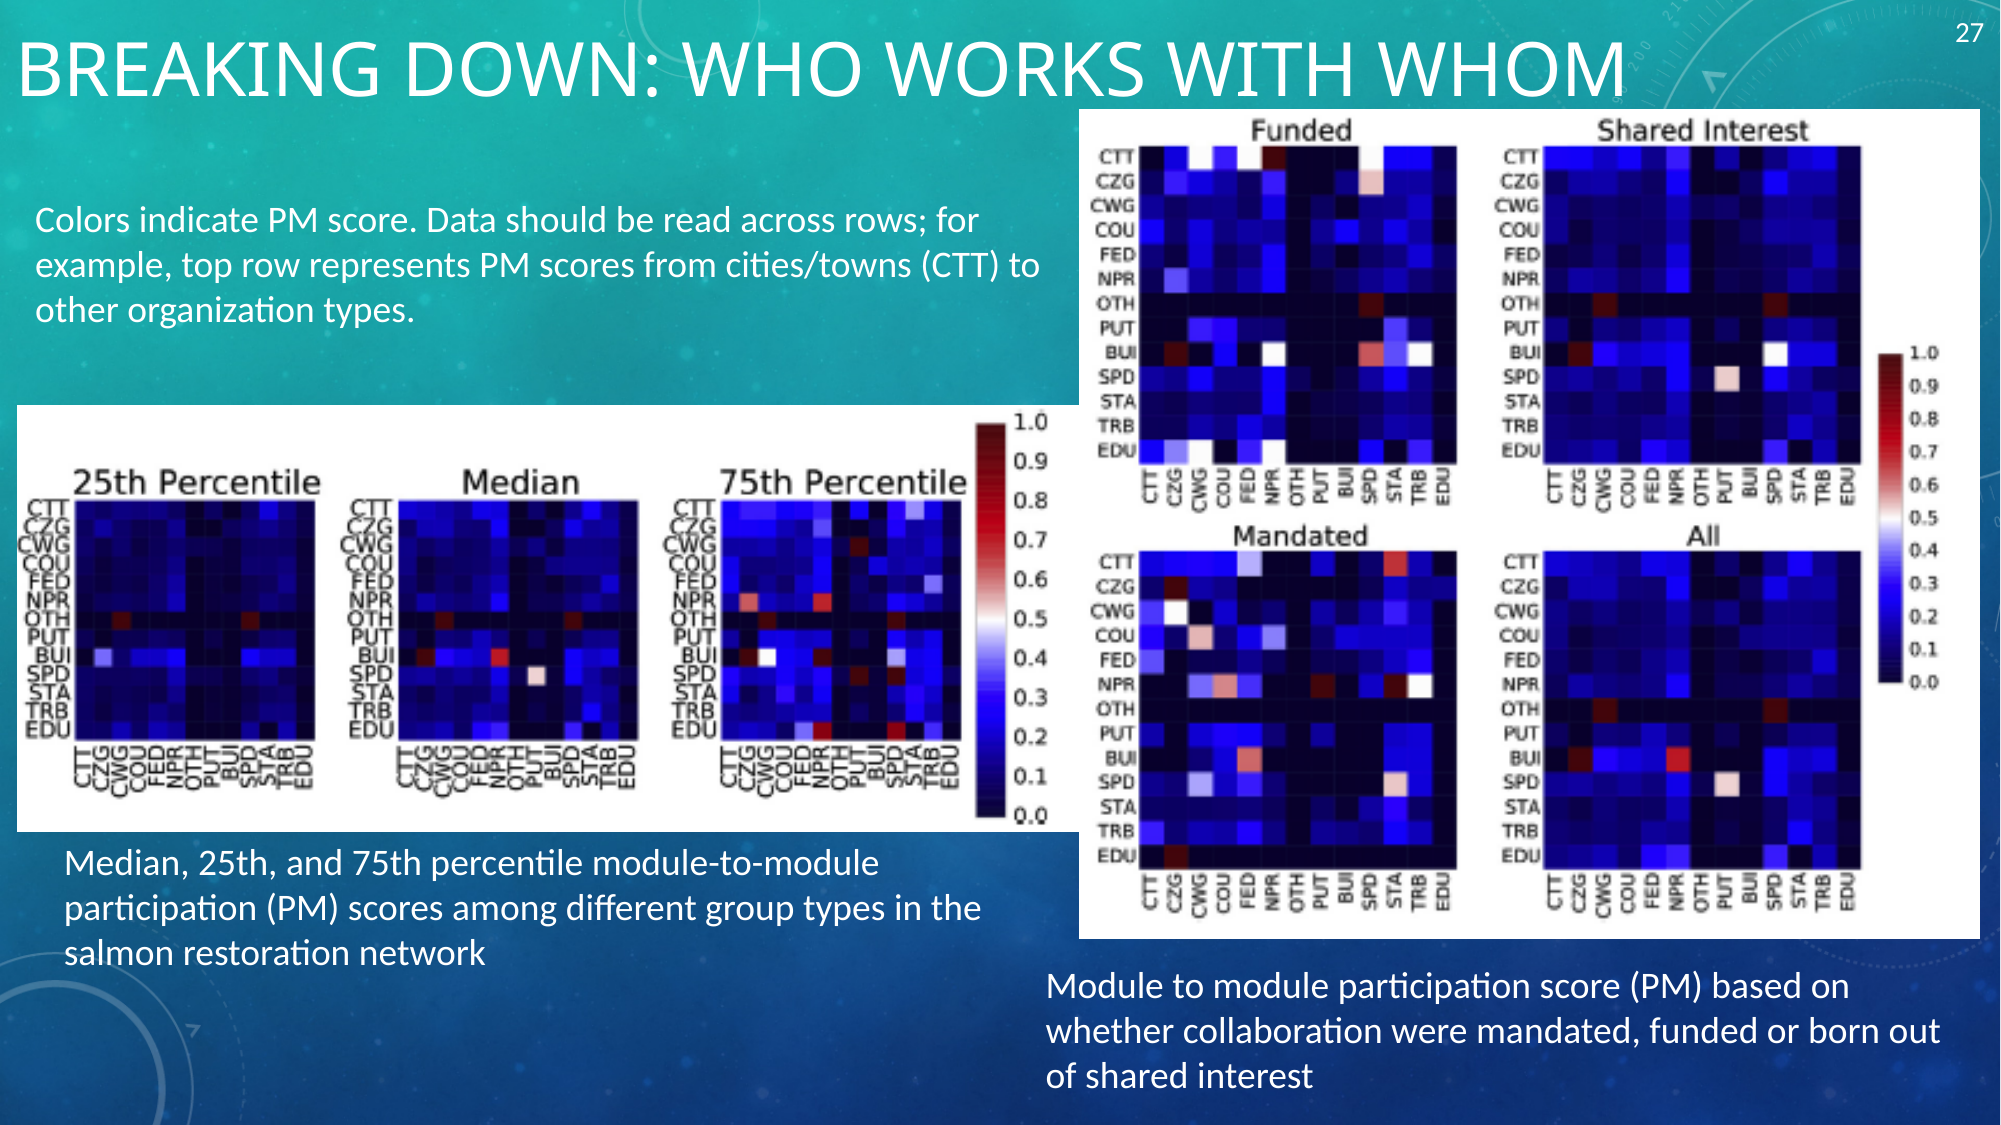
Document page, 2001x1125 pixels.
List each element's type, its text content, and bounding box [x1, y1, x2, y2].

slide_number 27 [1909, 0, 2000, 62]
text_box Colors indicate PM score. Data should be read across rows; for example, top row represents PM scores from cities/towns (CTT) to other organization types. [20, 196, 1073, 329]
list Median, 25th, and 75th percentile module-to-module participation (PM) scores among different group types in the salmon restoration network [48, 844, 1049, 972]
picture [0, 0, 2001, 1125]
title Breaking down: who works with whom [0, 0, 1662, 133]
text_box Module to module participation score (PM) based on whether collaboration were mandated, funded or born out of shared interest [1030, 943, 1980, 1114]
